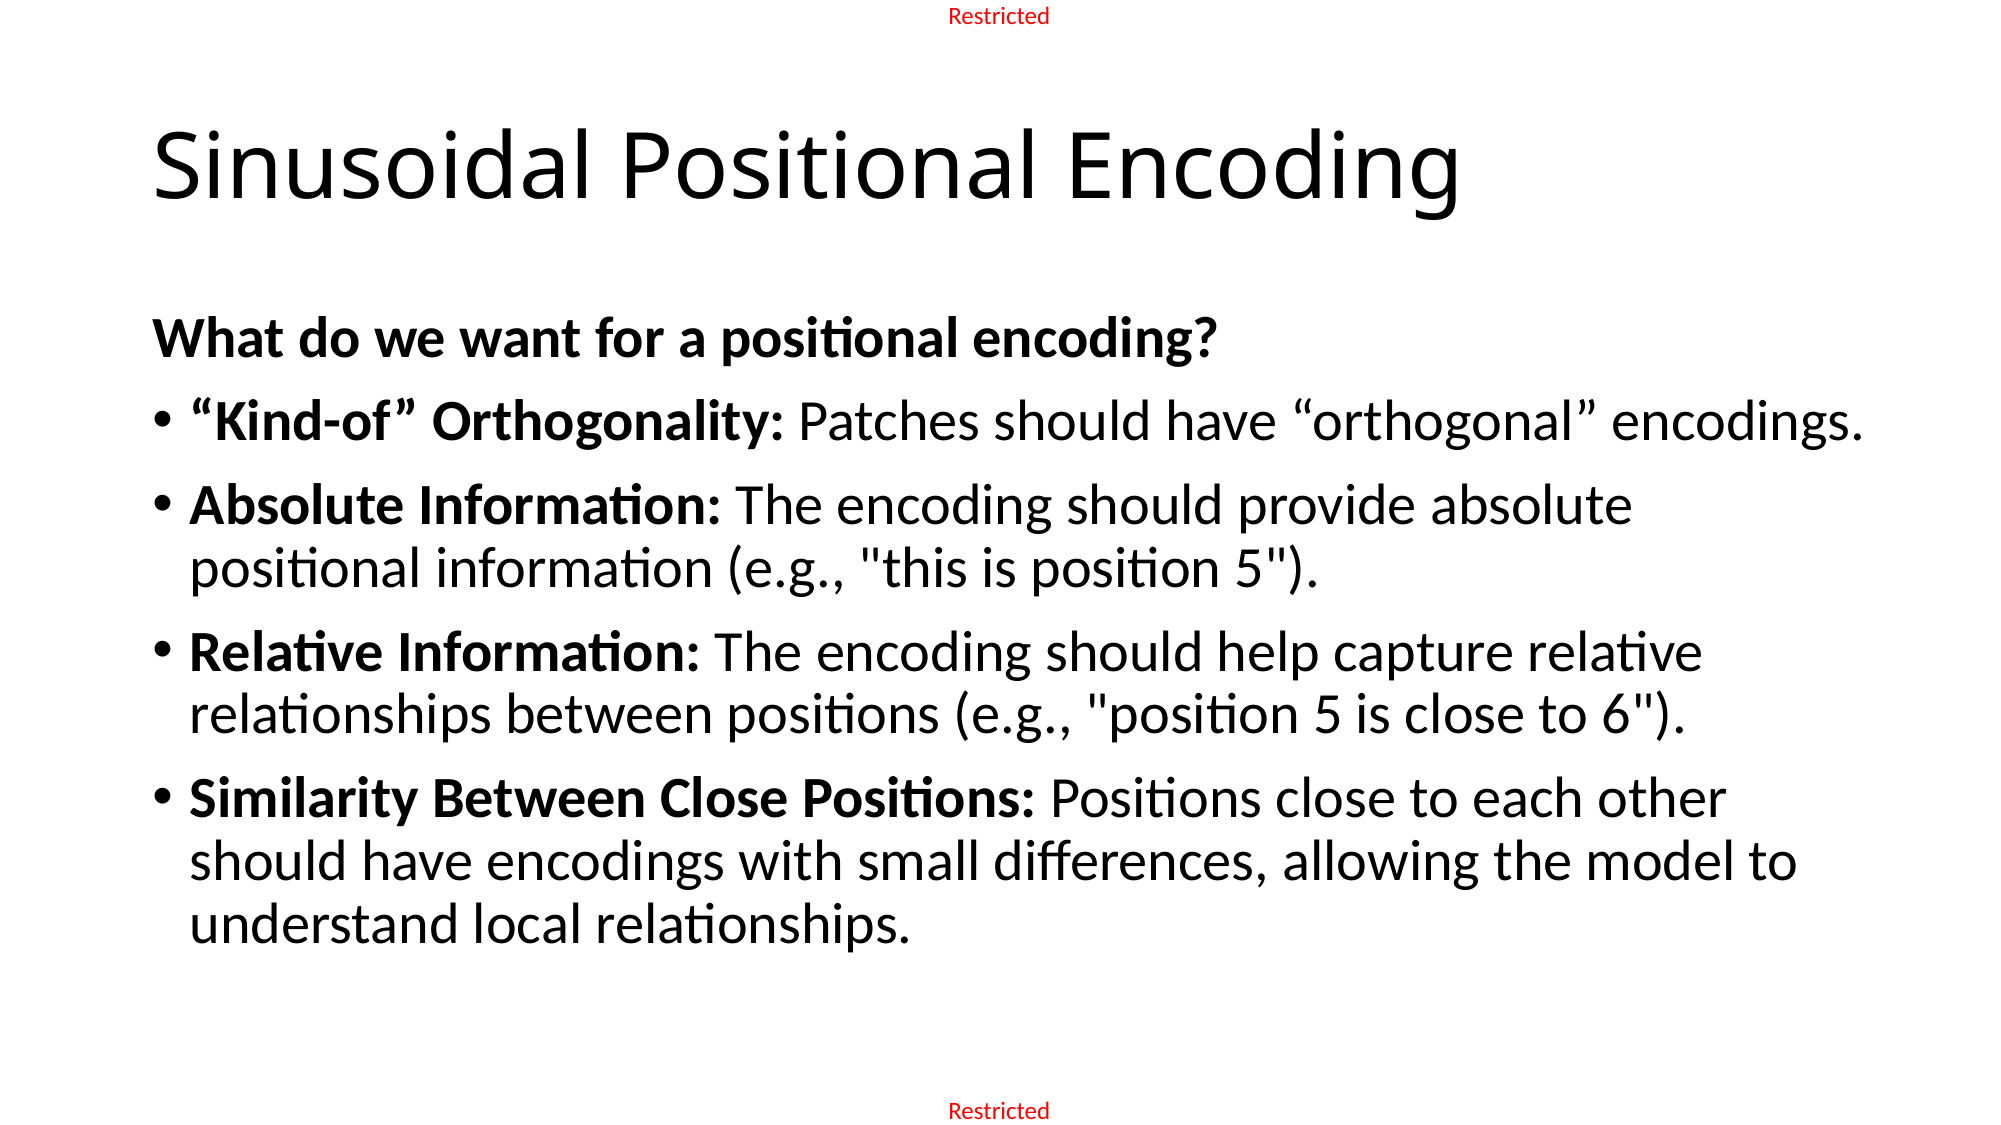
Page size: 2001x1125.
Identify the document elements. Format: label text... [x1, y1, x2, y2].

list What do we want for a positional encoding? “Kind-of” Orthogonality: Patches should have “orthogonal” encodings. Absolute Information: The encoding should provide absolute positional information (e.g., "this is position 5"). Relative Information: The encoding should help capture relative relationships between positions (e.g., "position 5 is close to 6"). Similarity Between Close Positions: Positions close to each other should have encodings with small differences, allowing the model to understand local relationships. [137, 299, 1890, 1125]
title Sinusoidal Positional Encoding [137, 59, 1863, 278]
